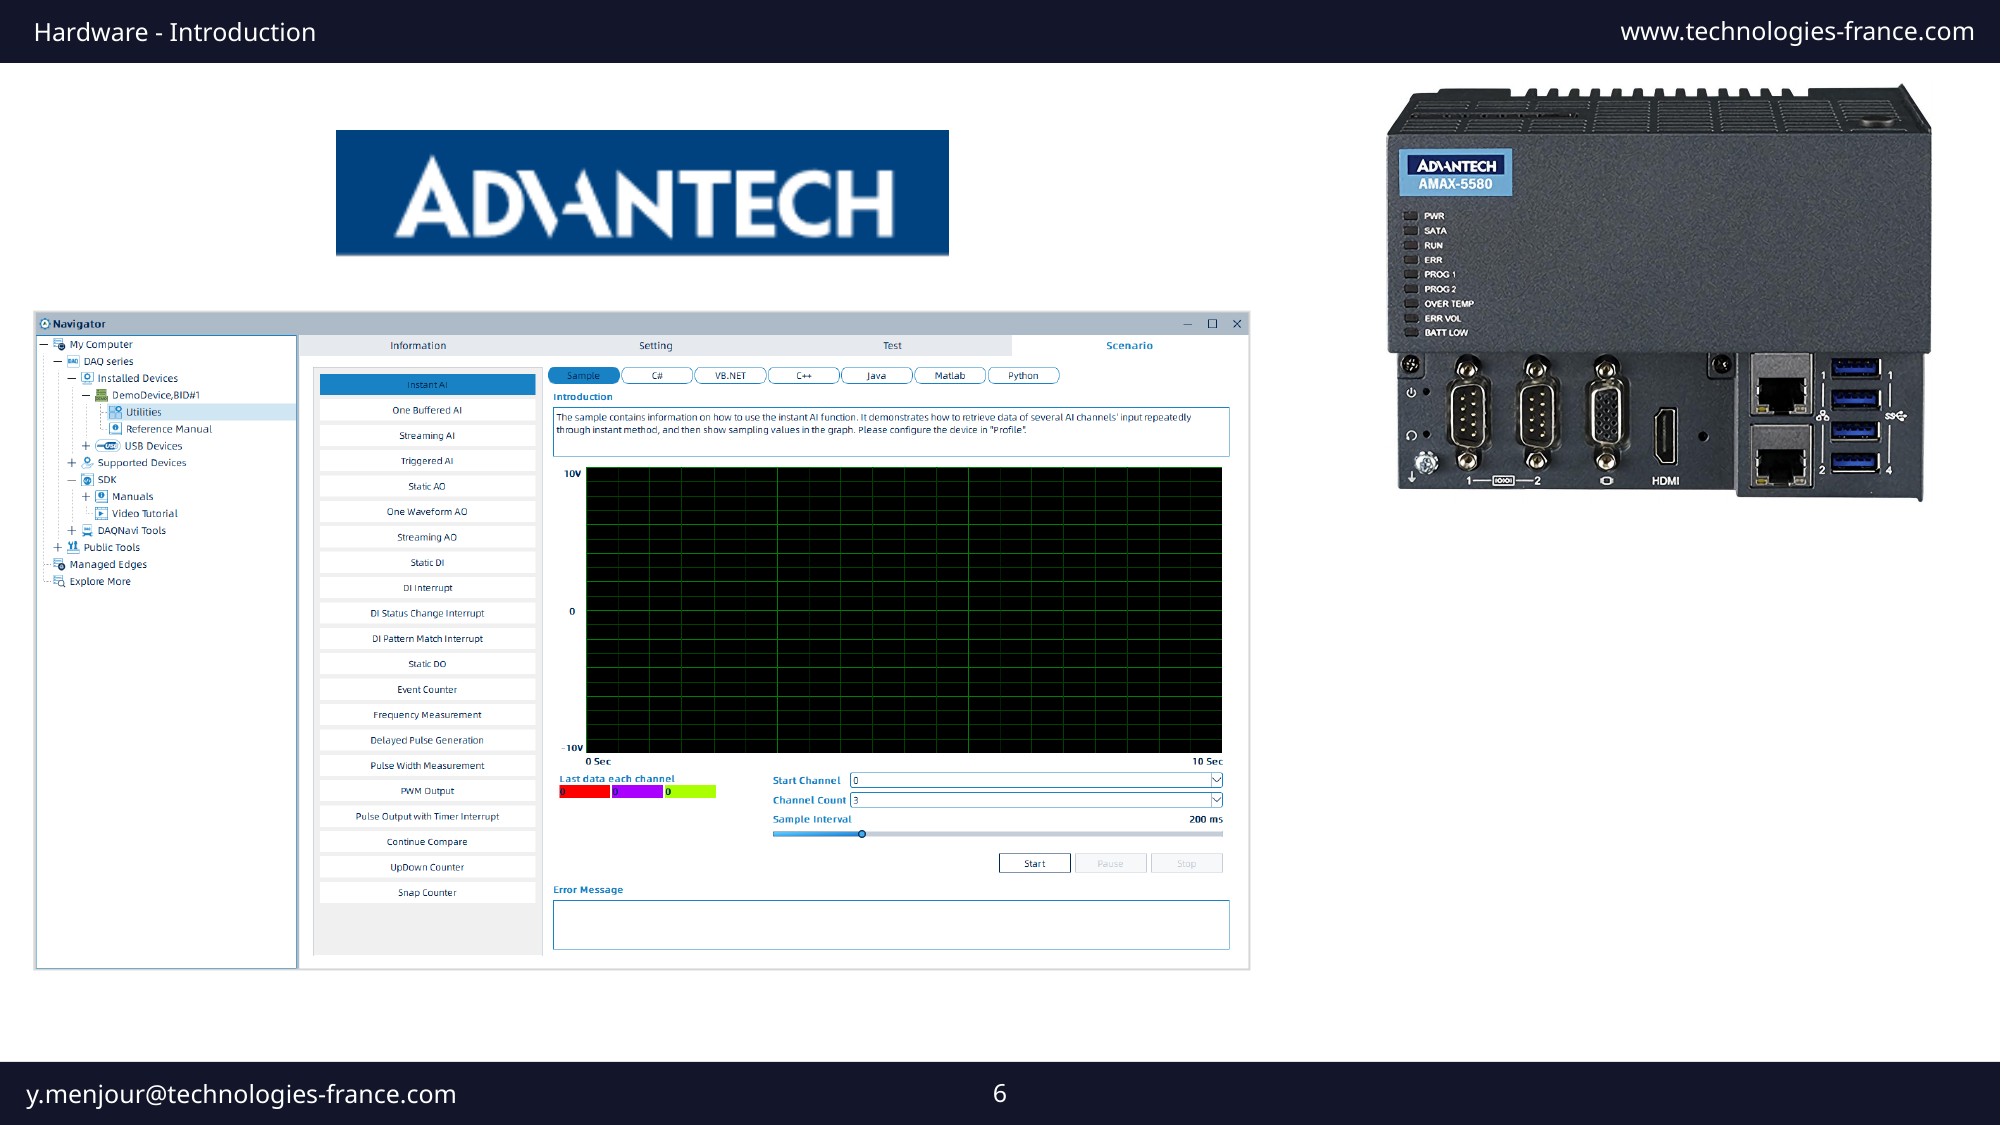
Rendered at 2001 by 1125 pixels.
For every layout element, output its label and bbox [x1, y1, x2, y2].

picture [32, 308, 1253, 973]
picture [336, 130, 949, 259]
picture [1386, 77, 1932, 510]
